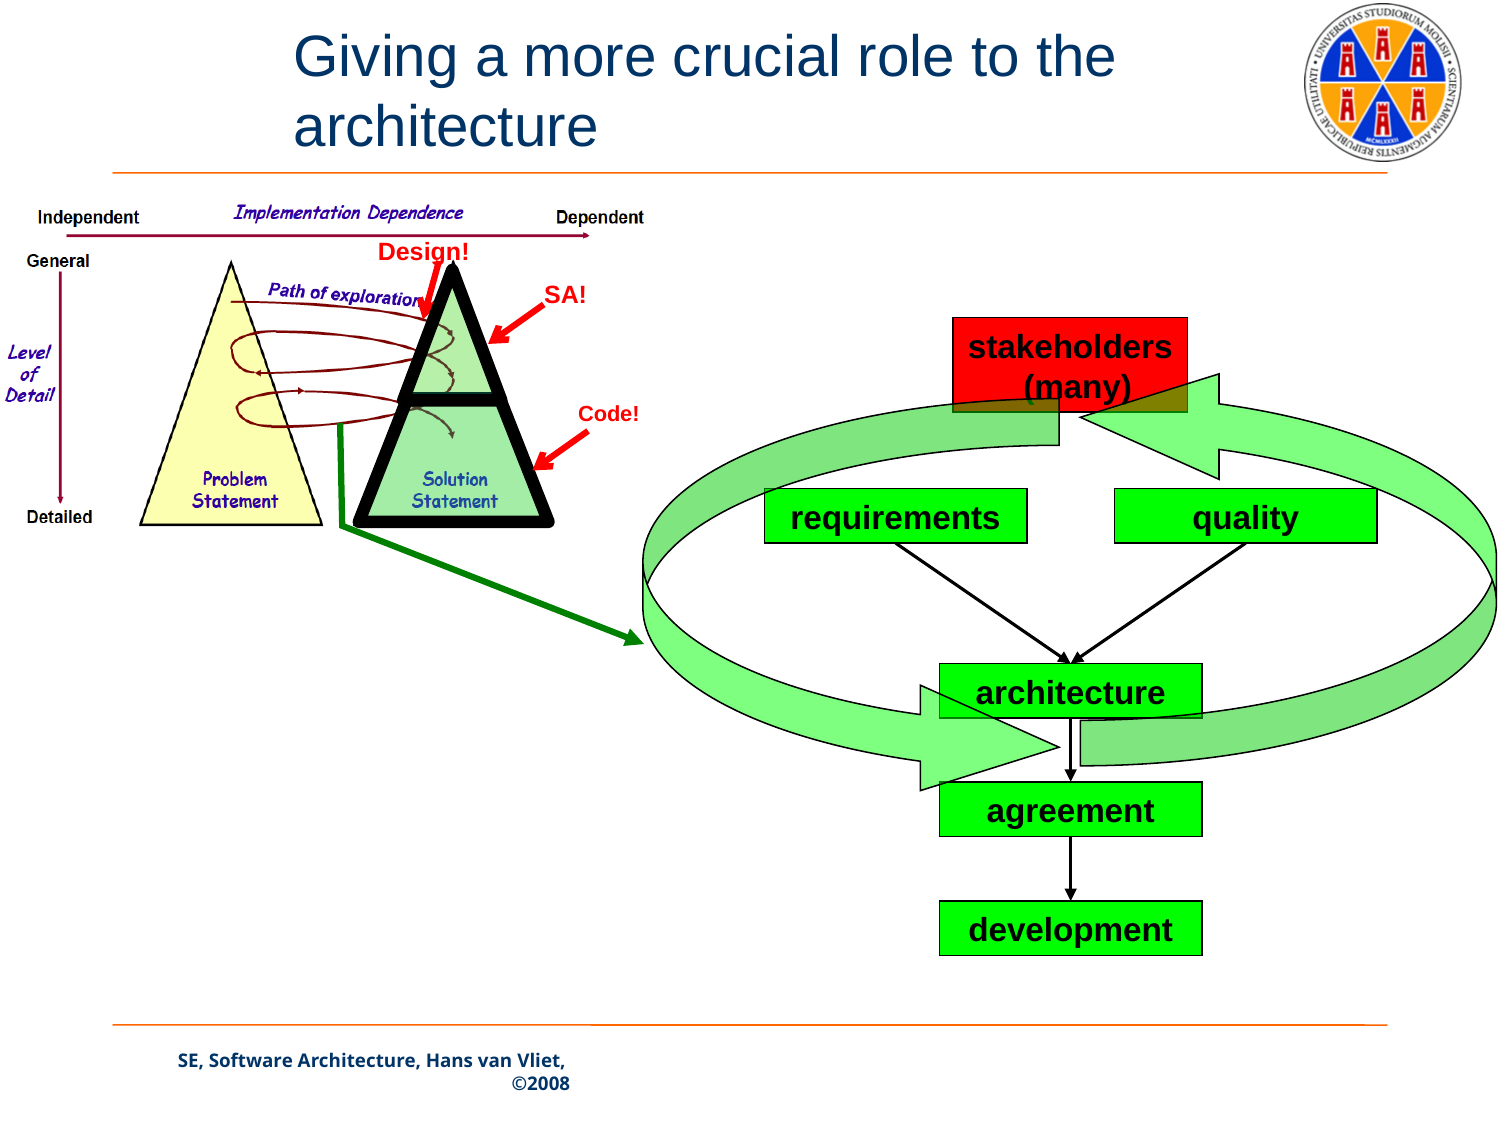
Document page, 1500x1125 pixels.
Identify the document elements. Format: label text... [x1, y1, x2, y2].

footer SE, Software Architecture, Hans van Vliet, ©2008 [106, 1041, 586, 1095]
title Giving a more crucial role to the architecture [278, 18, 1211, 157]
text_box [642, 364, 1497, 801]
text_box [339, 524, 645, 645]
text_box agreement [939, 809, 1202, 837]
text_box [339, 422, 343, 528]
text_box stakeholders (many) [952, 317, 1188, 363]
text_box development [939, 901, 1202, 956]
picture [1269, 0, 1500, 166]
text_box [0, 167, 658, 541]
